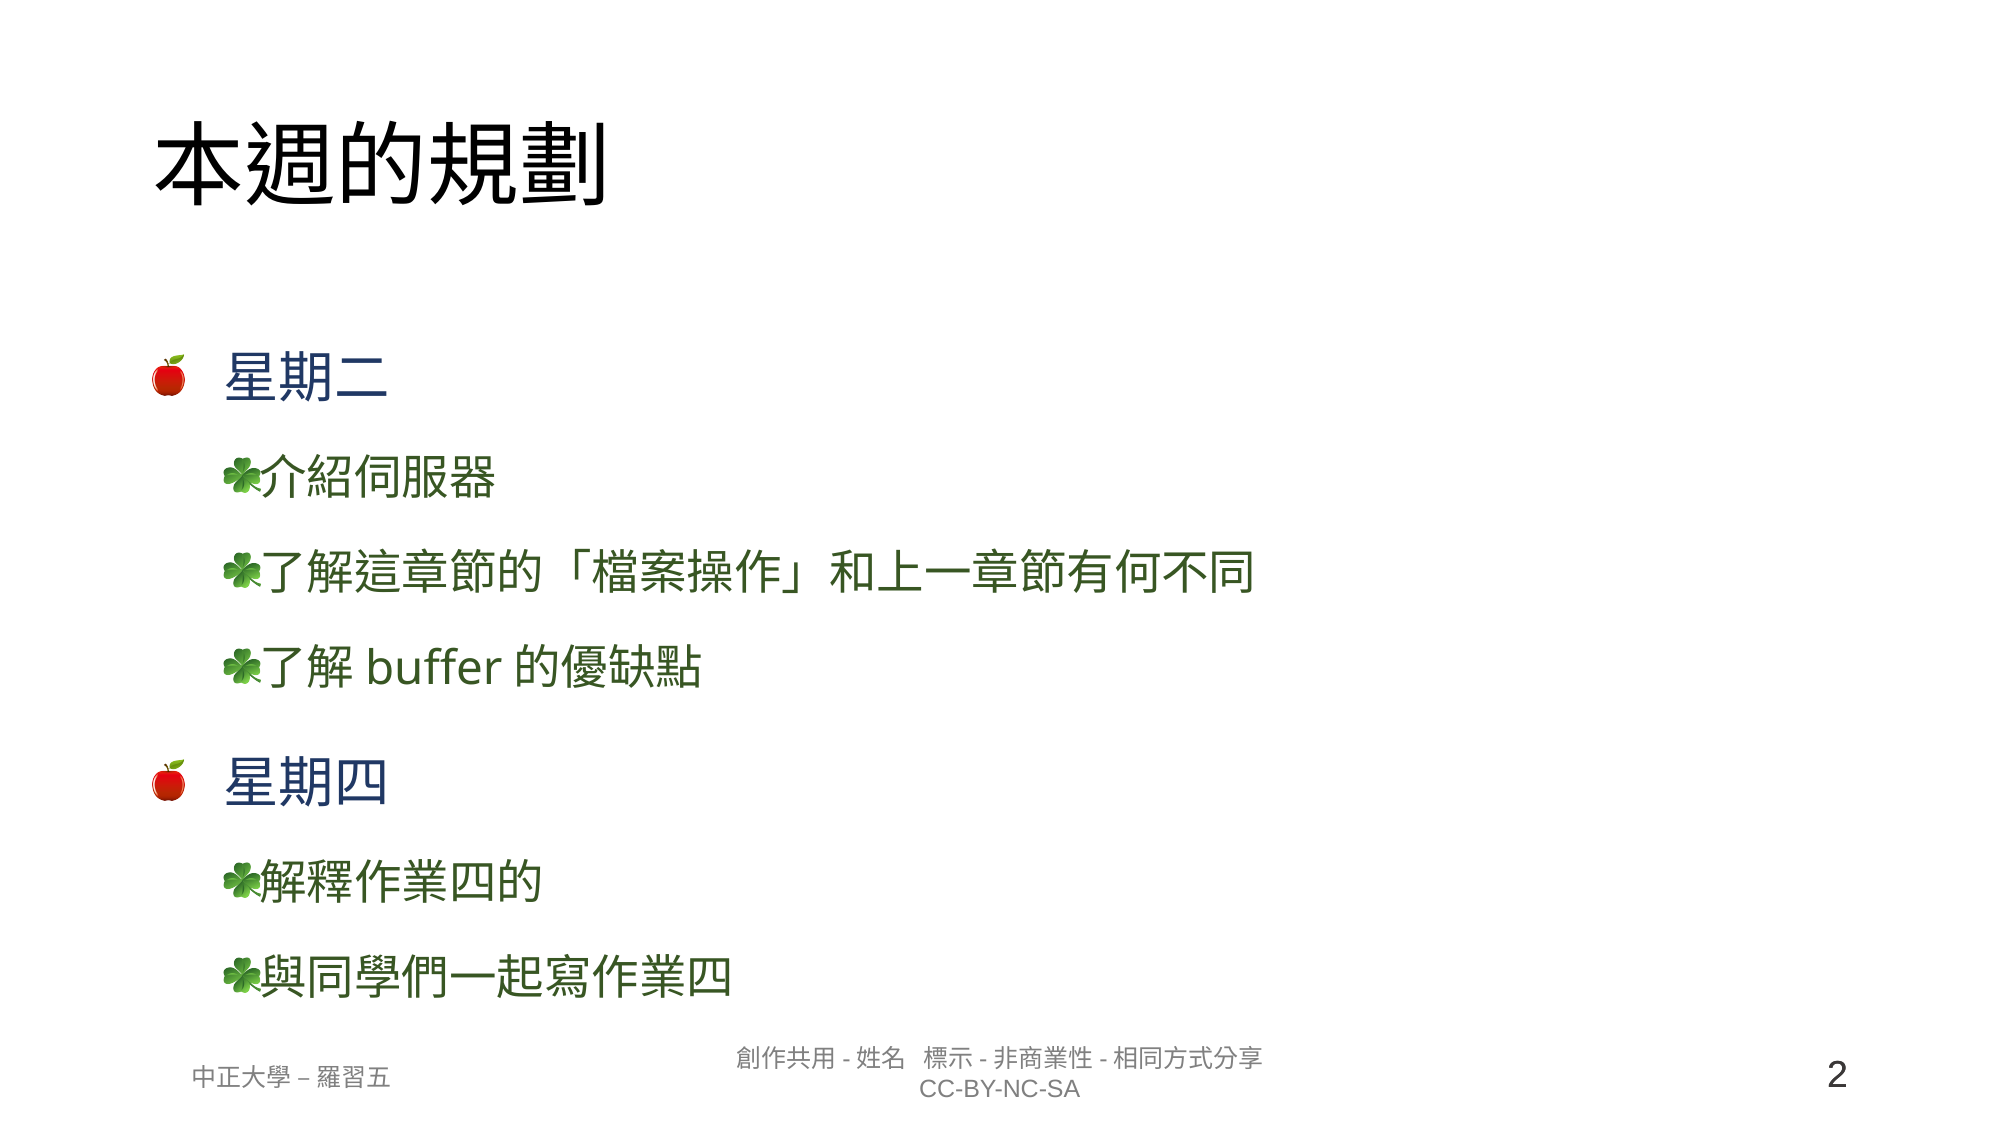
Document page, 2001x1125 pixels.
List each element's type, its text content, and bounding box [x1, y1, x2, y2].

title 本週的規劃 [137, 59, 1863, 278]
picture [223, 457, 259, 493]
picture [223, 648, 259, 684]
picture [223, 957, 259, 993]
list 星期二 介紹伺服器 了解這章節的「檔案操作」和上一章節有何不同 了解buffer的優缺點 星期四 解釋作業四的 與同學們一起寫作業四 [137, 299, 1863, 1014]
picture [152, 354, 194, 396]
picture [223, 552, 259, 588]
picture [152, 759, 194, 801]
picture [223, 862, 259, 898]
